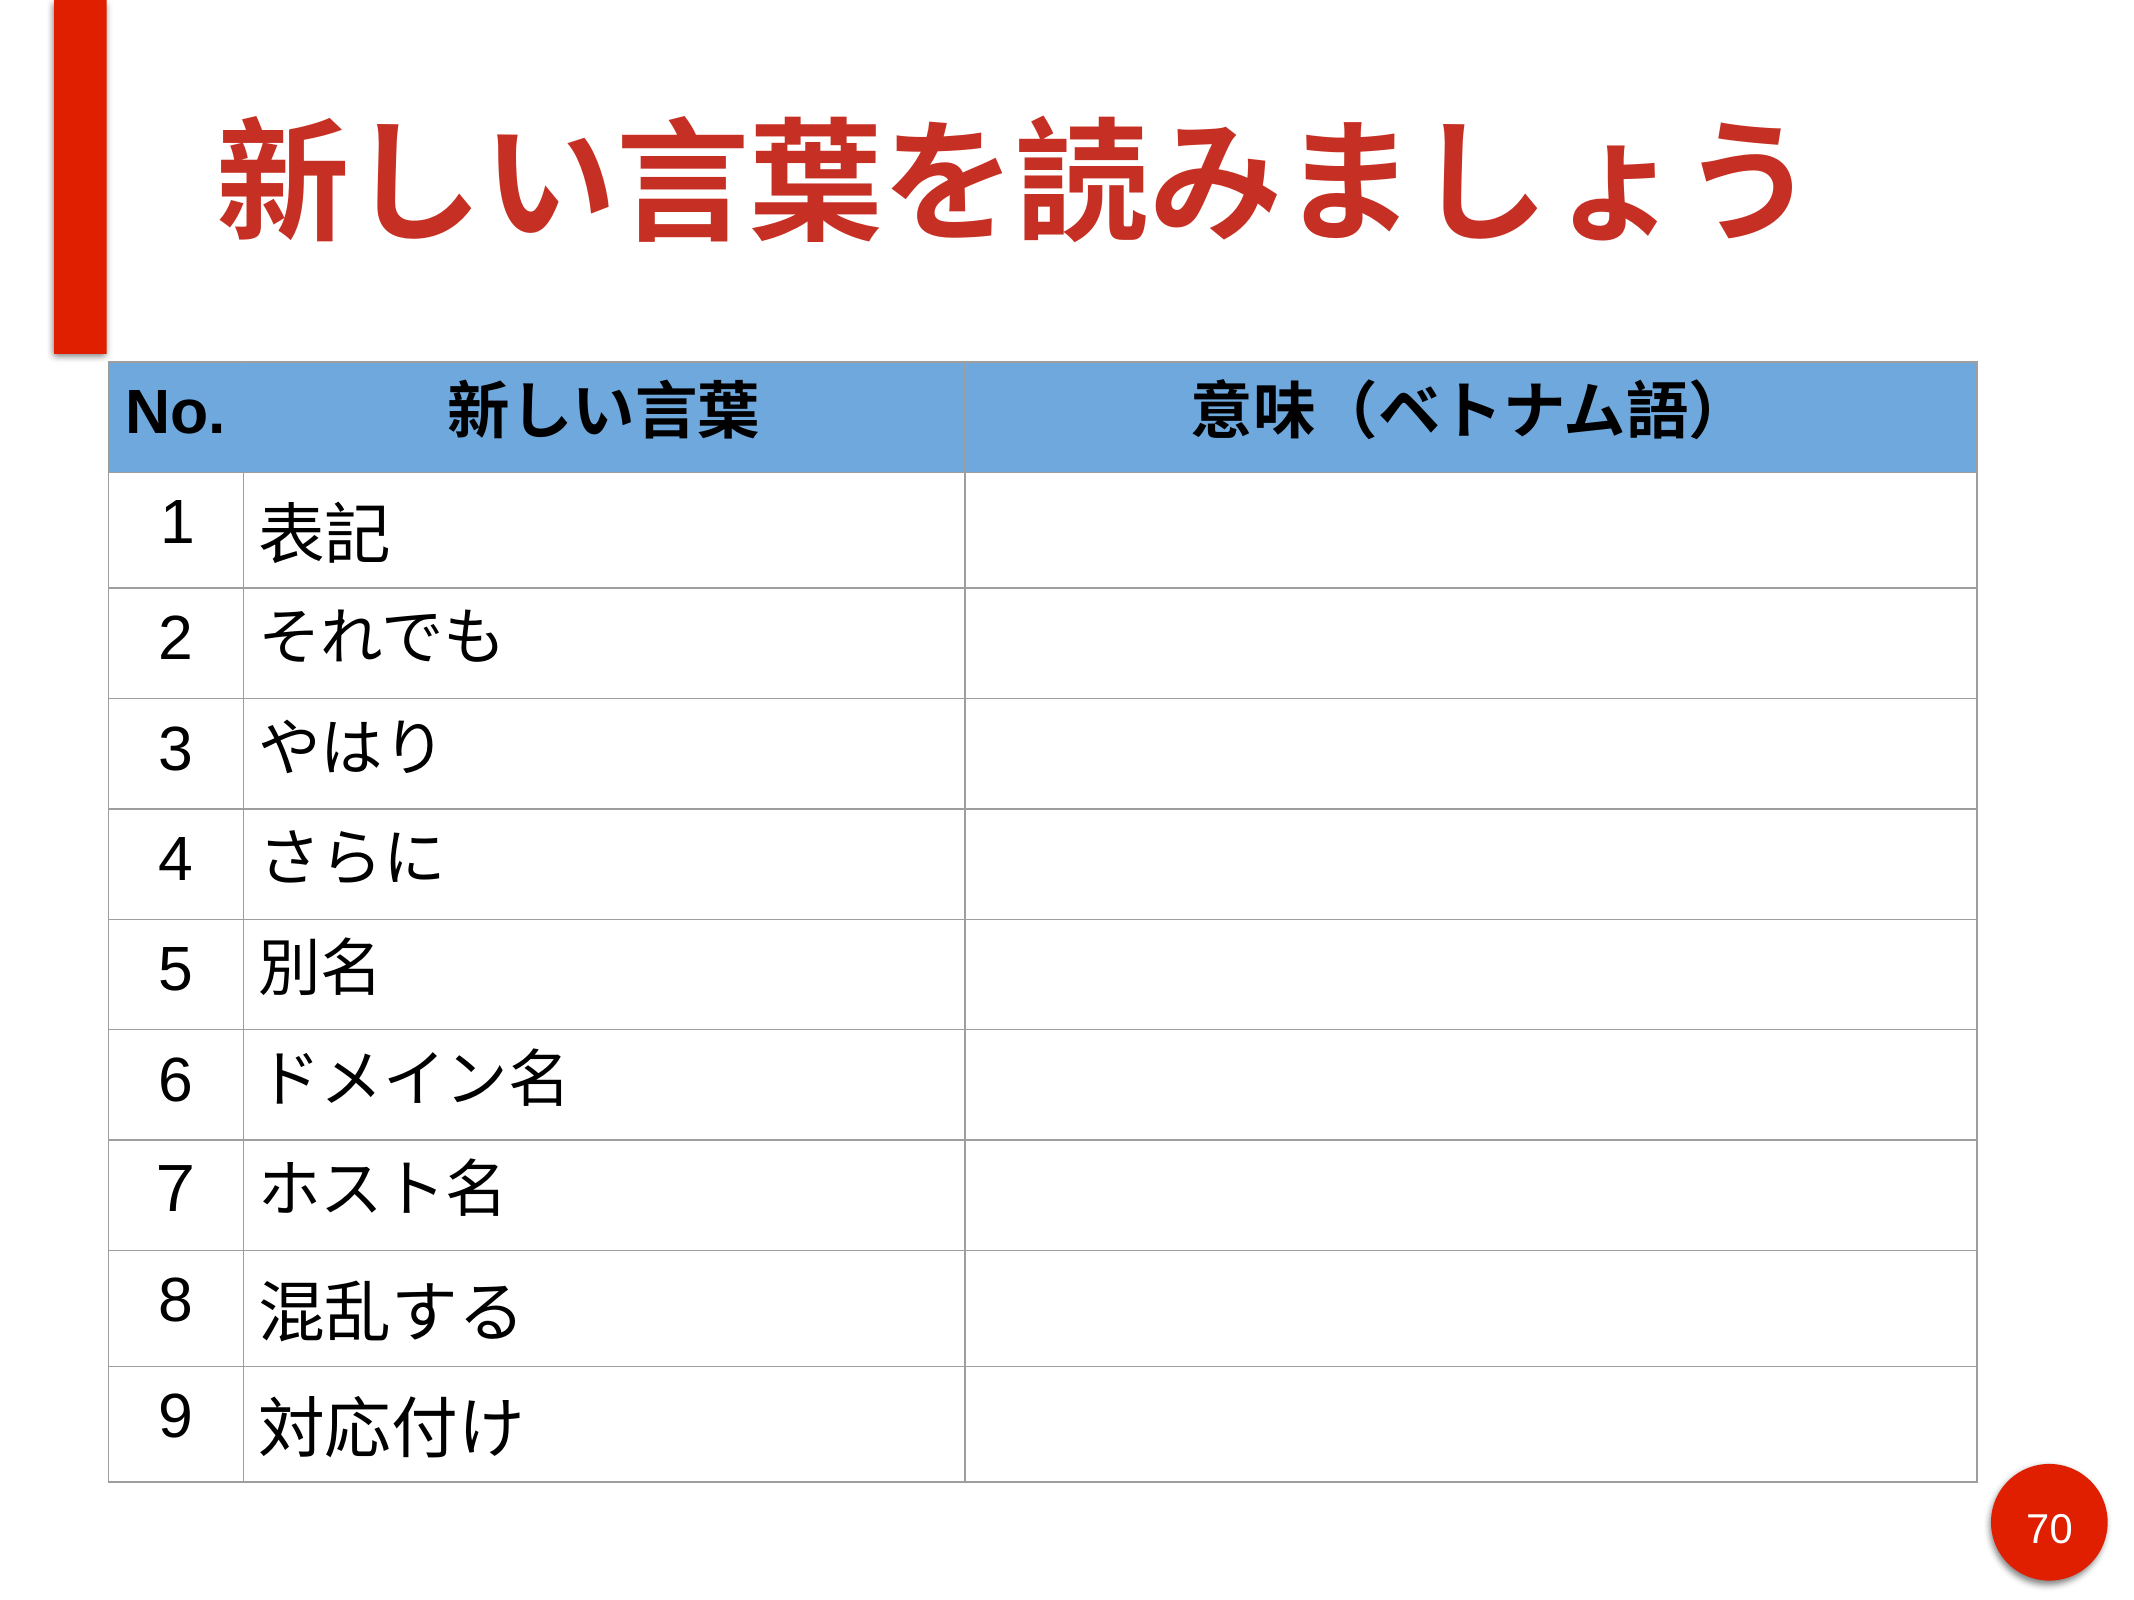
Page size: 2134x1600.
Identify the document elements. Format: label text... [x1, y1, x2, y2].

table_cell [966, 473, 1976, 587]
table_cell ７ [109, 1141, 243, 1250]
table_header No. [109, 363, 243, 472]
table_cell [966, 1367, 1976, 1481]
table_header 意味（ベトナム語） [966, 363, 1976, 472]
slide_number 70 [2012, 1493, 2087, 1552]
table_cell [966, 810, 1976, 919]
table_cell [966, 1141, 1976, 1250]
table_cell ホスト名 [244, 1141, 964, 1250]
table_header 新しい言葉 [244, 363, 964, 472]
table_cell 2 [109, 589, 243, 698]
table_cell 別名 [244, 920, 964, 1029]
table_cell さらに [244, 810, 964, 919]
table_cell [966, 920, 1976, 1029]
table_cell やはり [244, 699, 964, 808]
table_cell 5 [109, 920, 243, 1029]
table_cell 表記 [244, 473, 964, 587]
table_cell ドメイン名 [244, 1030, 964, 1139]
table_cell 対応付け [244, 1367, 964, 1481]
table_cell 1 [109, 473, 243, 587]
table_cell それでも [244, 589, 964, 698]
table_cell [966, 1251, 1976, 1366]
table_cell [966, 699, 1976, 808]
table_cell [966, 589, 1976, 698]
title 新しい言葉を読みましょう [208, 18, 2030, 336]
table_cell 9 [109, 1367, 243, 1481]
table_cell 4 [109, 810, 243, 919]
table_cell 混乱する [244, 1251, 964, 1366]
table_cell [966, 1030, 1976, 1139]
table_cell 8 [109, 1251, 243, 1366]
table_cell 6 [109, 1030, 243, 1139]
table_cell 3 [109, 699, 243, 808]
